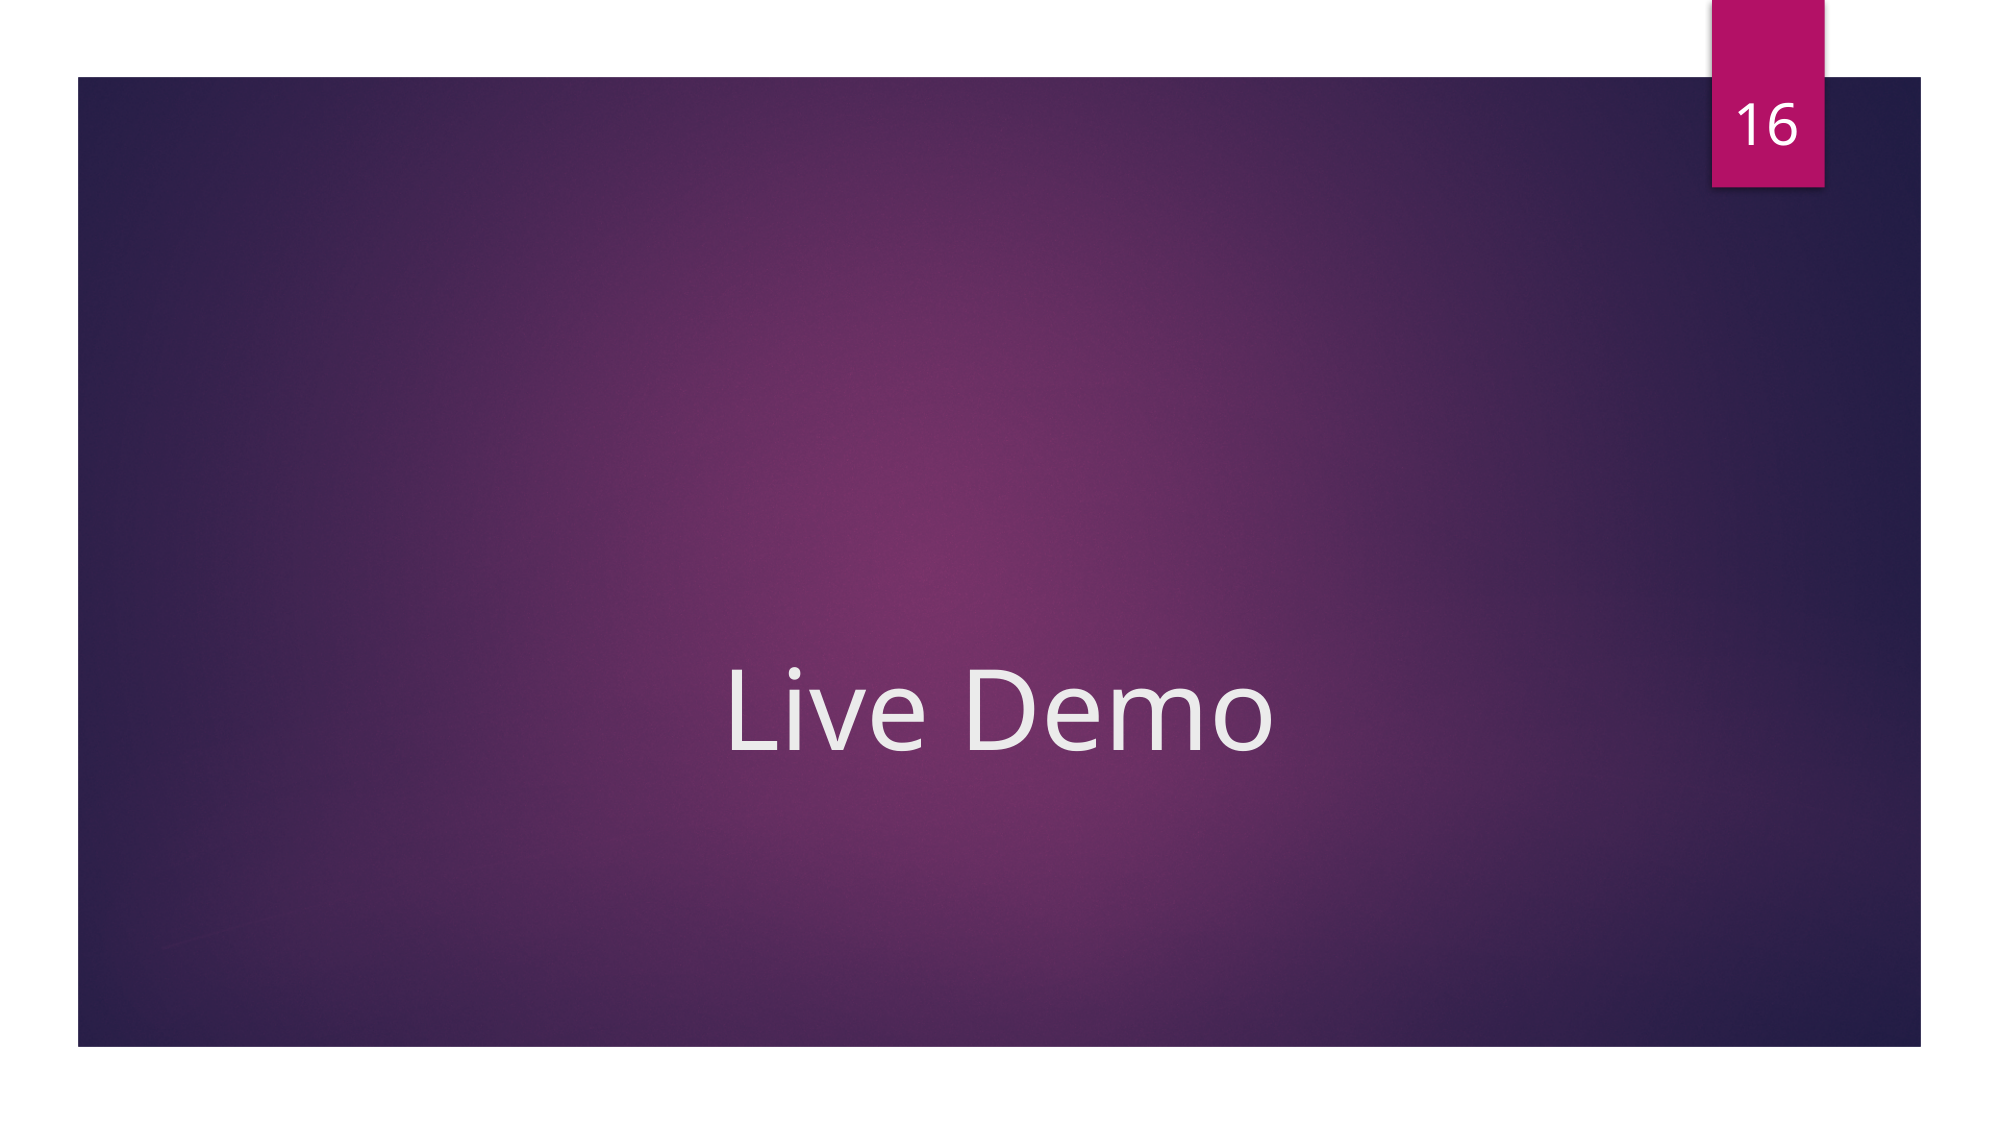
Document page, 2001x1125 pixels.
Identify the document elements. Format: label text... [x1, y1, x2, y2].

slide_number 16 [1698, 48, 1836, 175]
title Live Demo [276, 341, 1724, 781]
